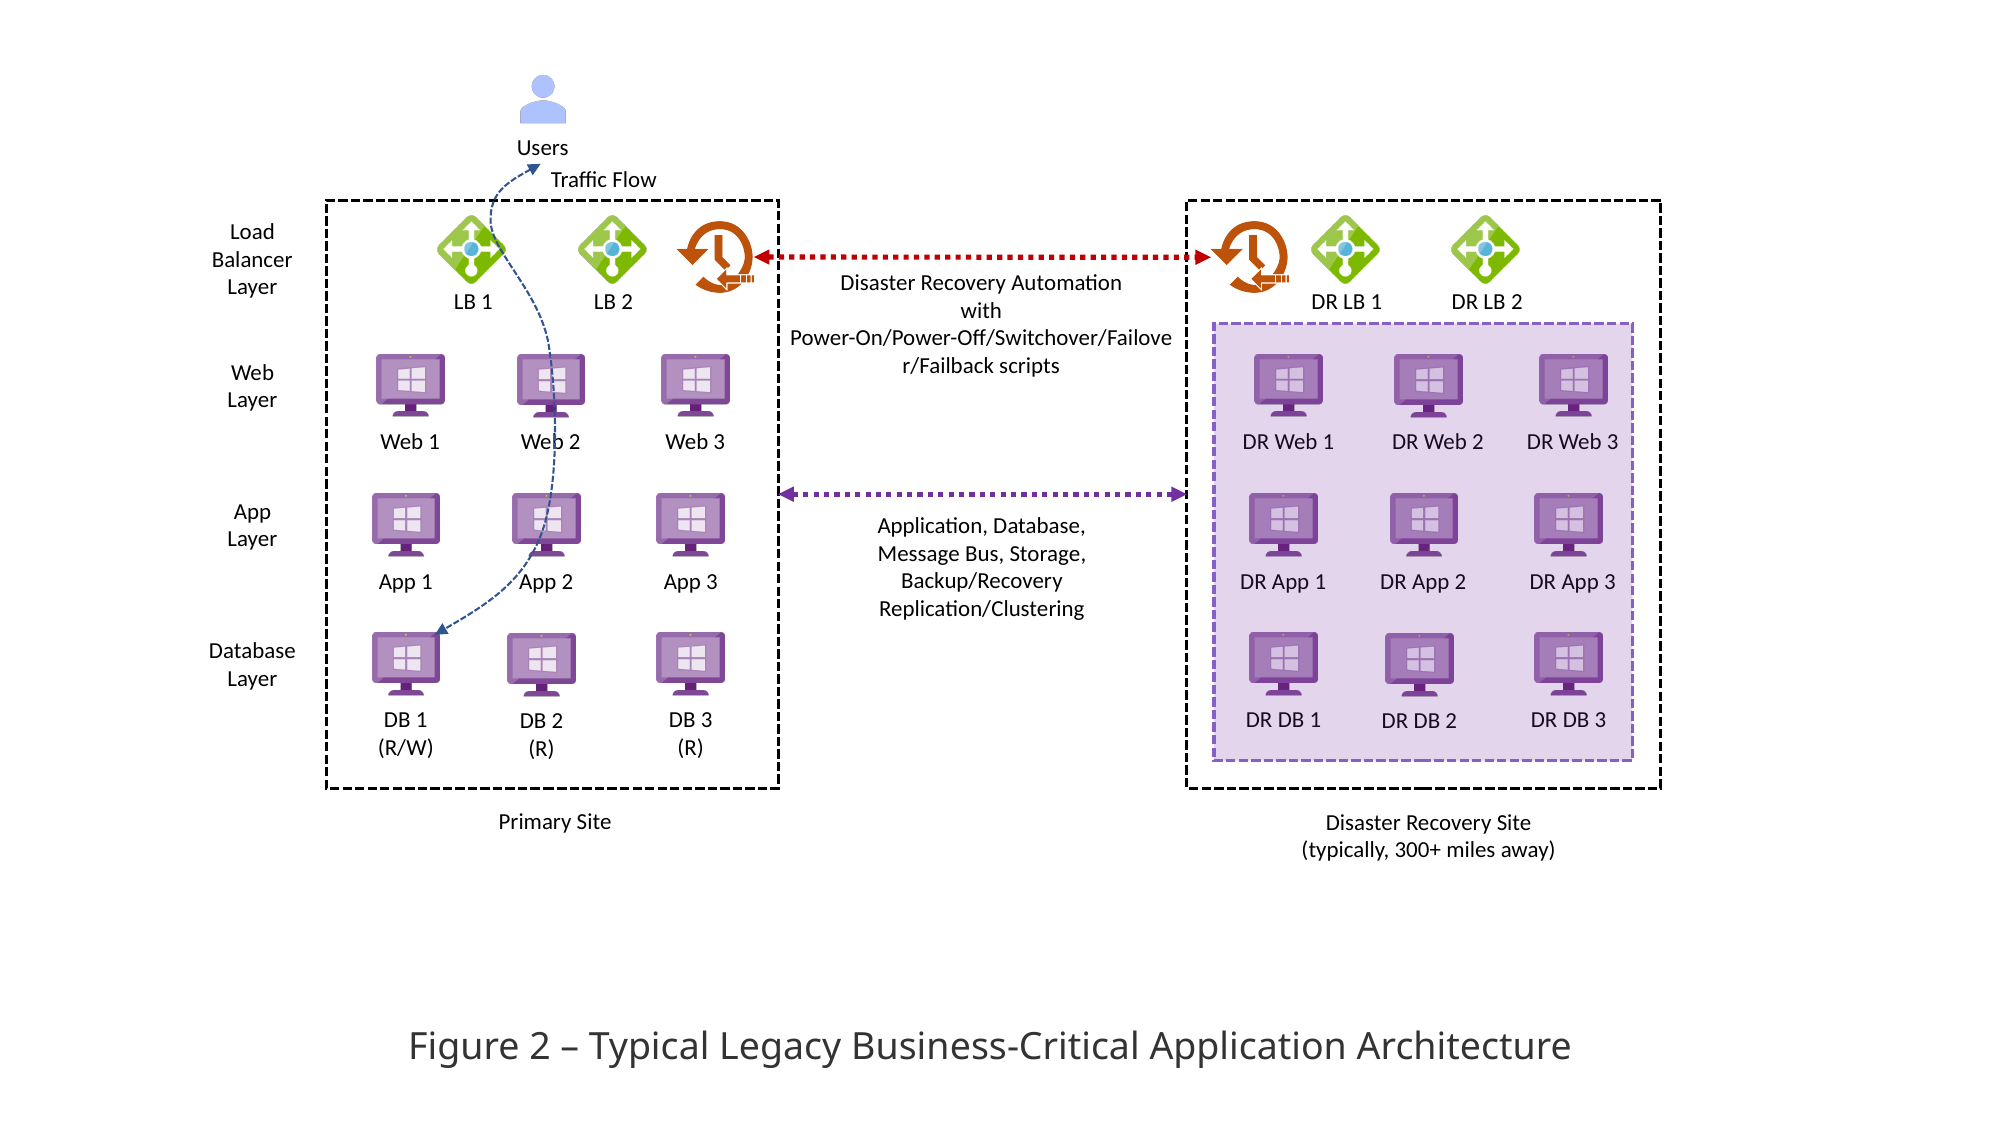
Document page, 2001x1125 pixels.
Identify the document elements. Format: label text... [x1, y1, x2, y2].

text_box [202, 65, 1661, 863]
text_box Figure 2 – Typical Legacy Business-Critical Application Architecture [393, 1014, 1731, 1075]
